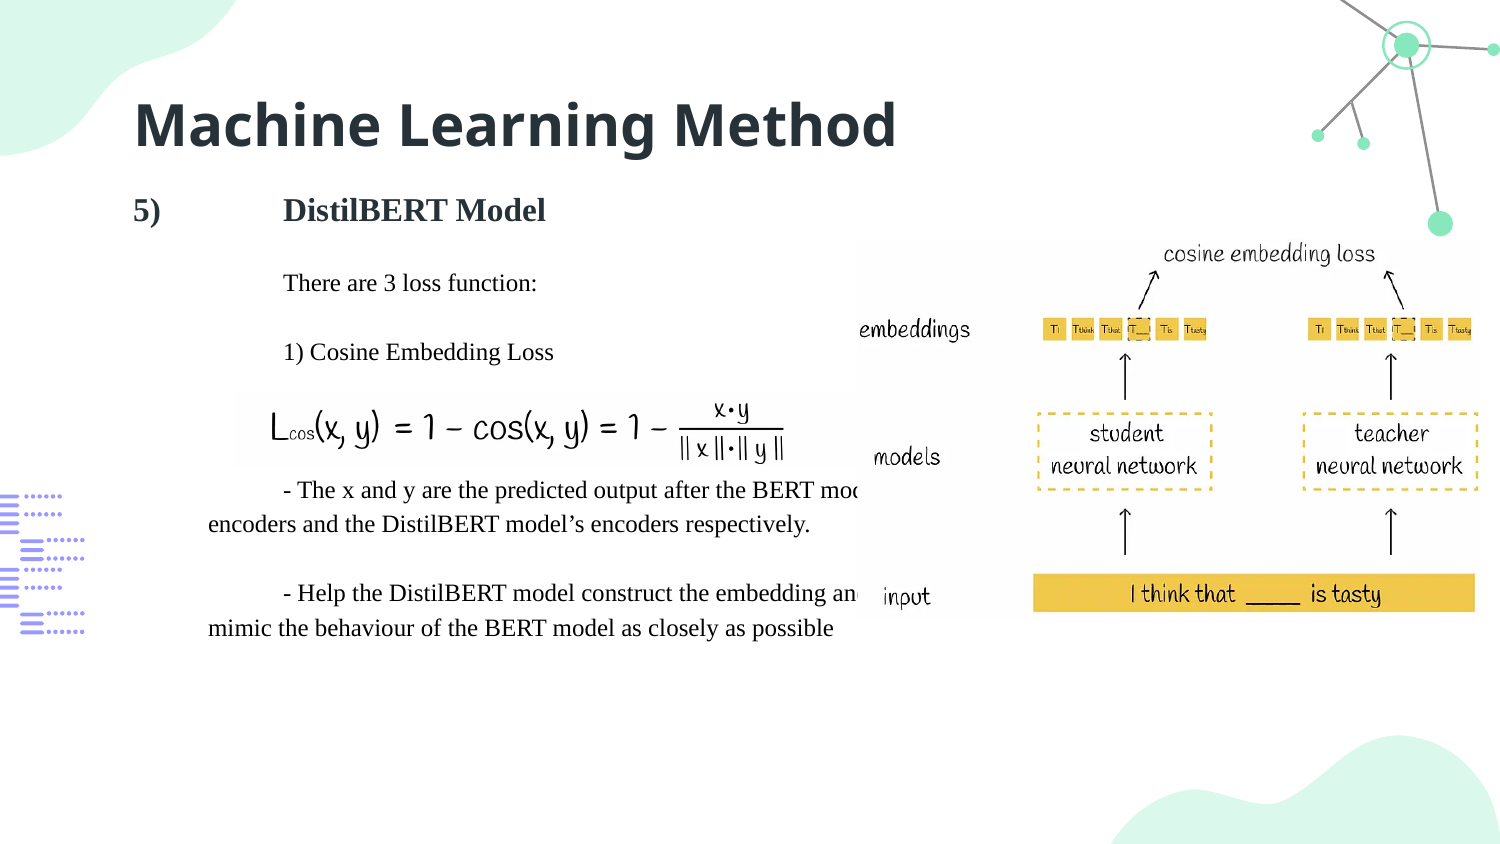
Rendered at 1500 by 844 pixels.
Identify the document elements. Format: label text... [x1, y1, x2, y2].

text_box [1231, 0, 1500, 236]
picture [234, 238, 1481, 618]
subtitle 5) DistilBERT Model There are 3 loss function: 1) Cosine Embedding Loss - The x and y are the predicted output after the BERT model’s encoders and the DistilBERT model’s encoders respectively. - Help the DistilBERT model construct the embedding and mimic the behaviour of the BERT model as closely as possible [118, 166, 1394, 827]
title Machine Learning Method [118, 72, 1226, 166]
